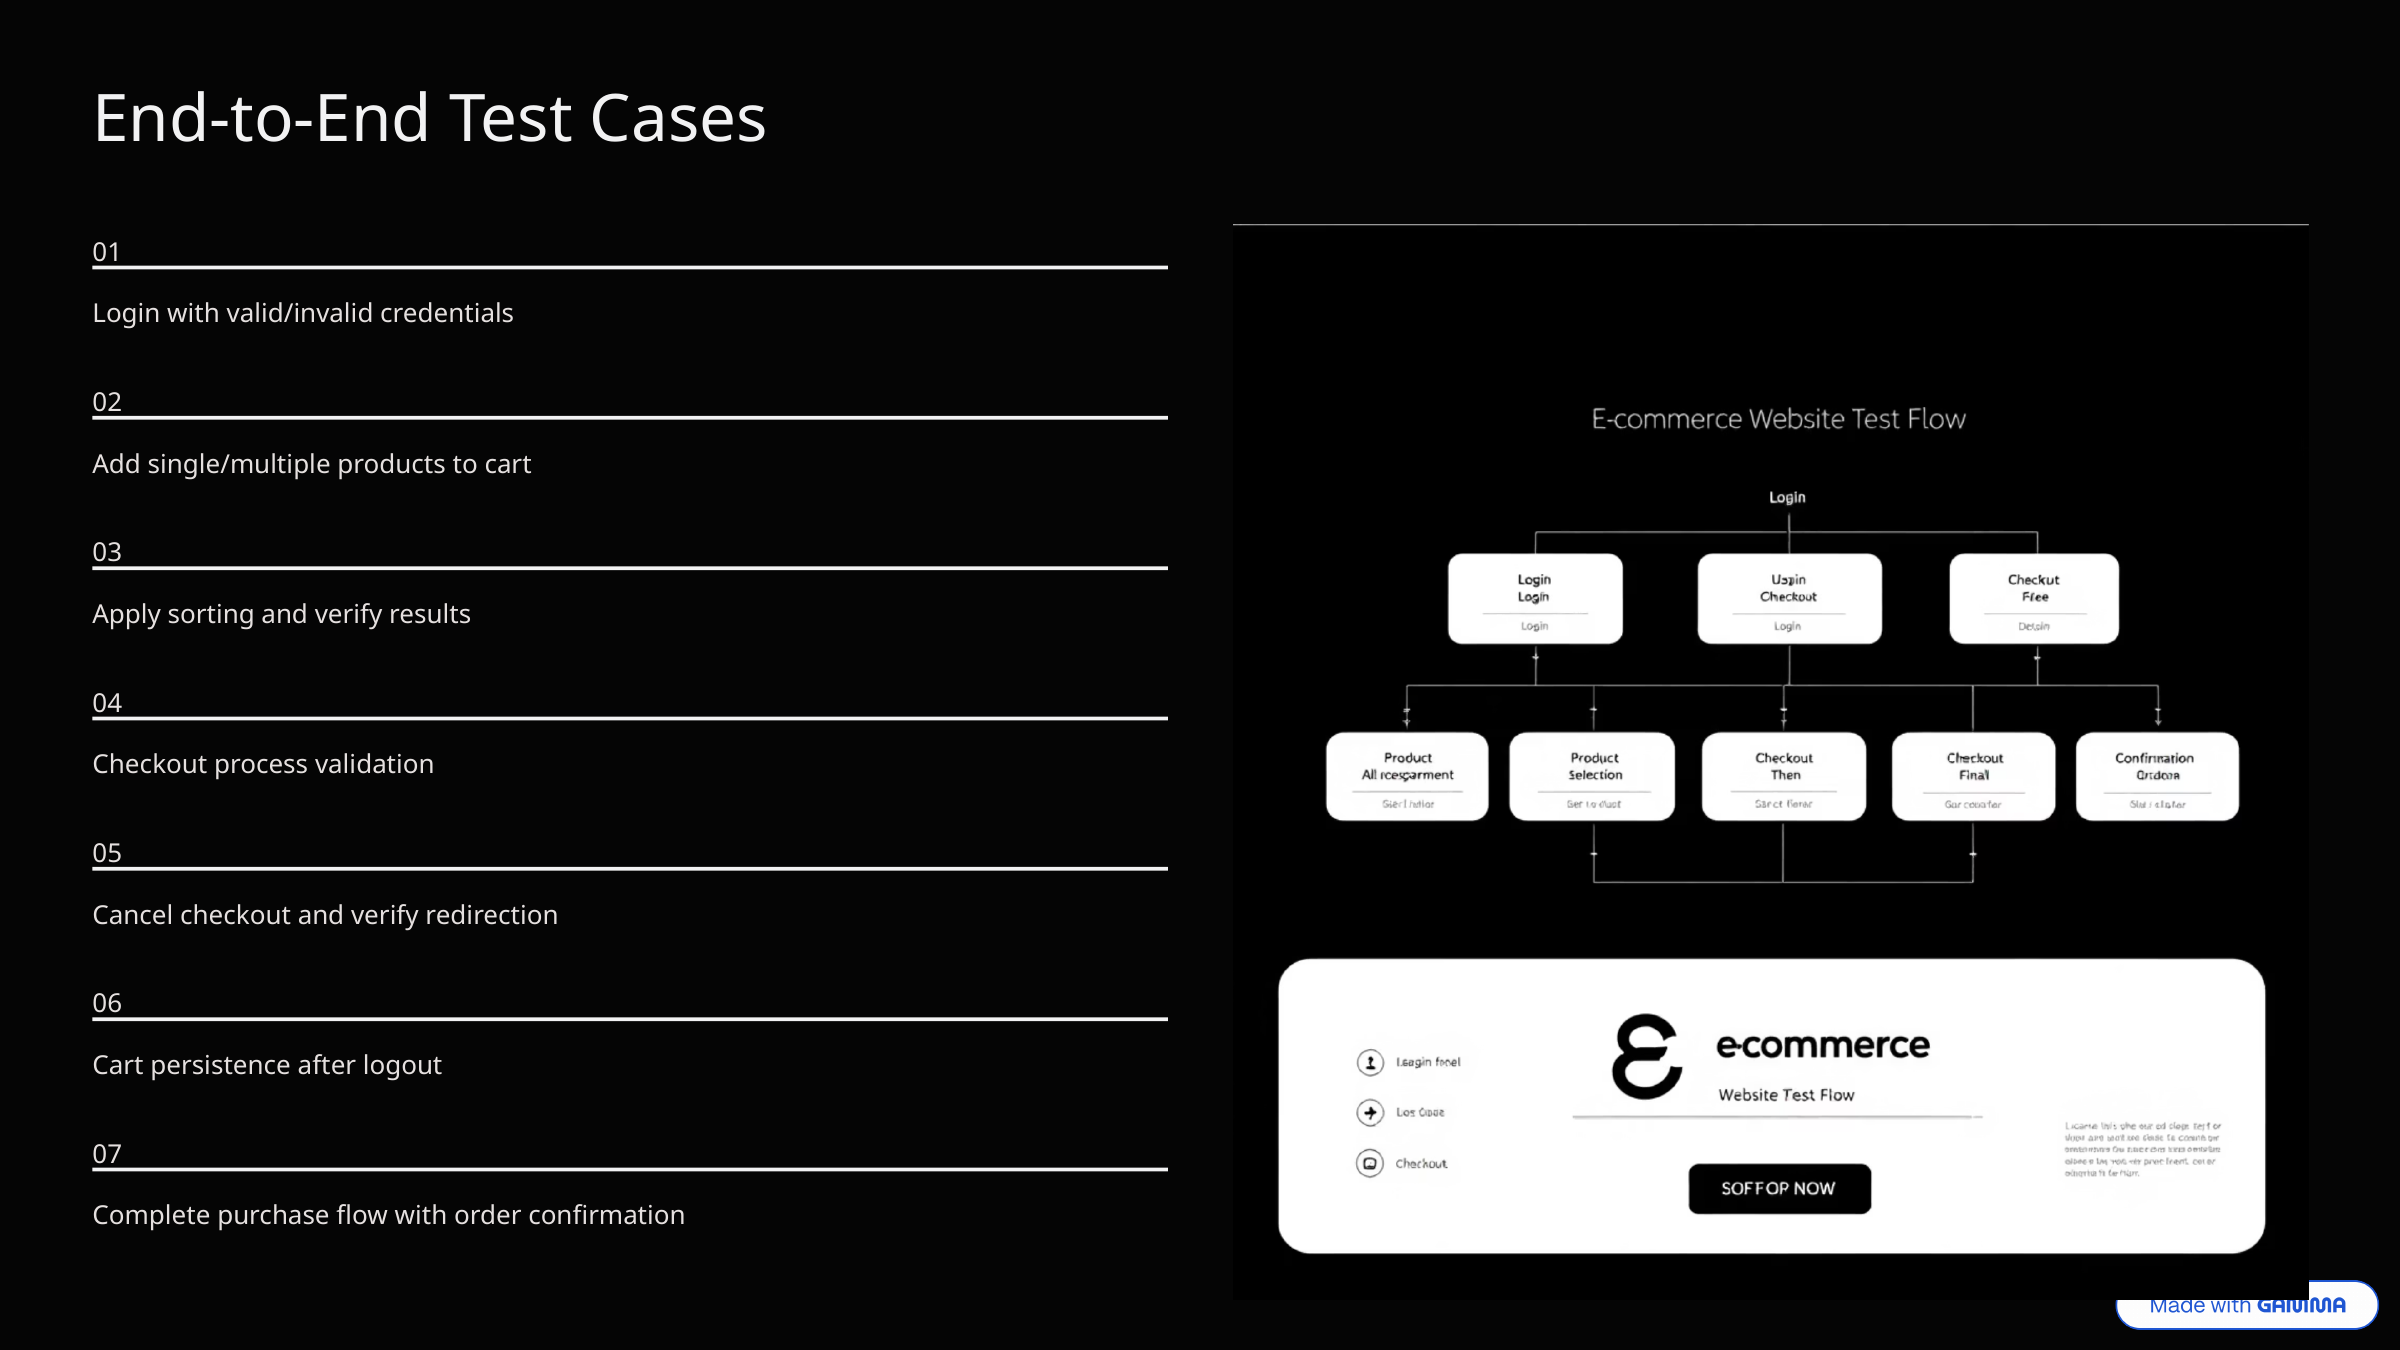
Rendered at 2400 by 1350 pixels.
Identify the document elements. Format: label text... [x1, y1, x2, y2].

text_box End-to-End Test Cases [92, 72, 839, 156]
text_box 03 [92, 525, 119, 559]
text_box 07 [92, 1126, 119, 1160]
text_box Cancel checkout and verify redirection [92, 887, 1168, 930]
text_box 06 [92, 976, 119, 1010]
text_box Complete purchase flow with order confirmation [92, 1188, 1168, 1231]
text_box Login with valid/invalid credentials [92, 286, 1168, 329]
text_box [92, 415, 1168, 420]
text_box 05 [92, 825, 119, 859]
text_box 01 [92, 224, 119, 258]
text_box [92, 716, 1168, 721]
text_box Apply sorting and verify results [92, 587, 1168, 630]
picture [1233, 224, 2389, 1339]
text_box [92, 1167, 1168, 1172]
text_box [92, 1017, 1168, 1022]
text_box Checkout process validation [92, 737, 1168, 780]
text_box Add single/multiple products to cart [92, 436, 1168, 479]
text_box 02 [92, 374, 119, 408]
text_box Cart persistence after logout [92, 1038, 1168, 1081]
text_box [92, 866, 1168, 871]
text_box 04 [92, 675, 119, 709]
text_box [92, 265, 1168, 270]
text_box [92, 566, 1168, 571]
